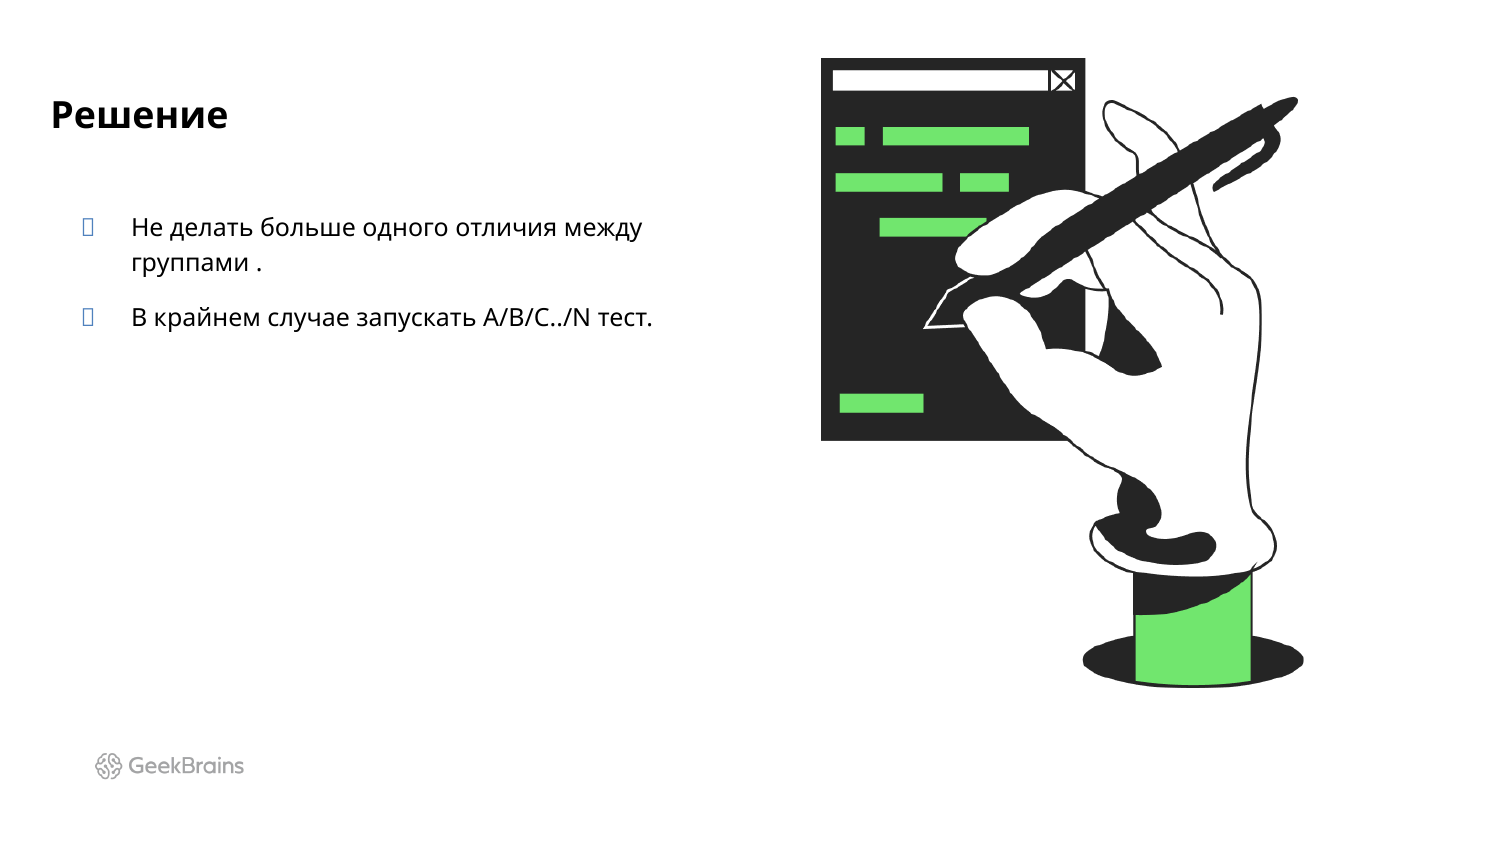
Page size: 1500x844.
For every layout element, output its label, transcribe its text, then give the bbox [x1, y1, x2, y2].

subtitle Не делать больше одного отличия между группами . В крайнем случае запускать A/B/C../N тест. [69, 207, 702, 697]
picture [820, 58, 1304, 688]
text_box [69, 193, 767, 704]
title Решение [50, 0, 743, 136]
